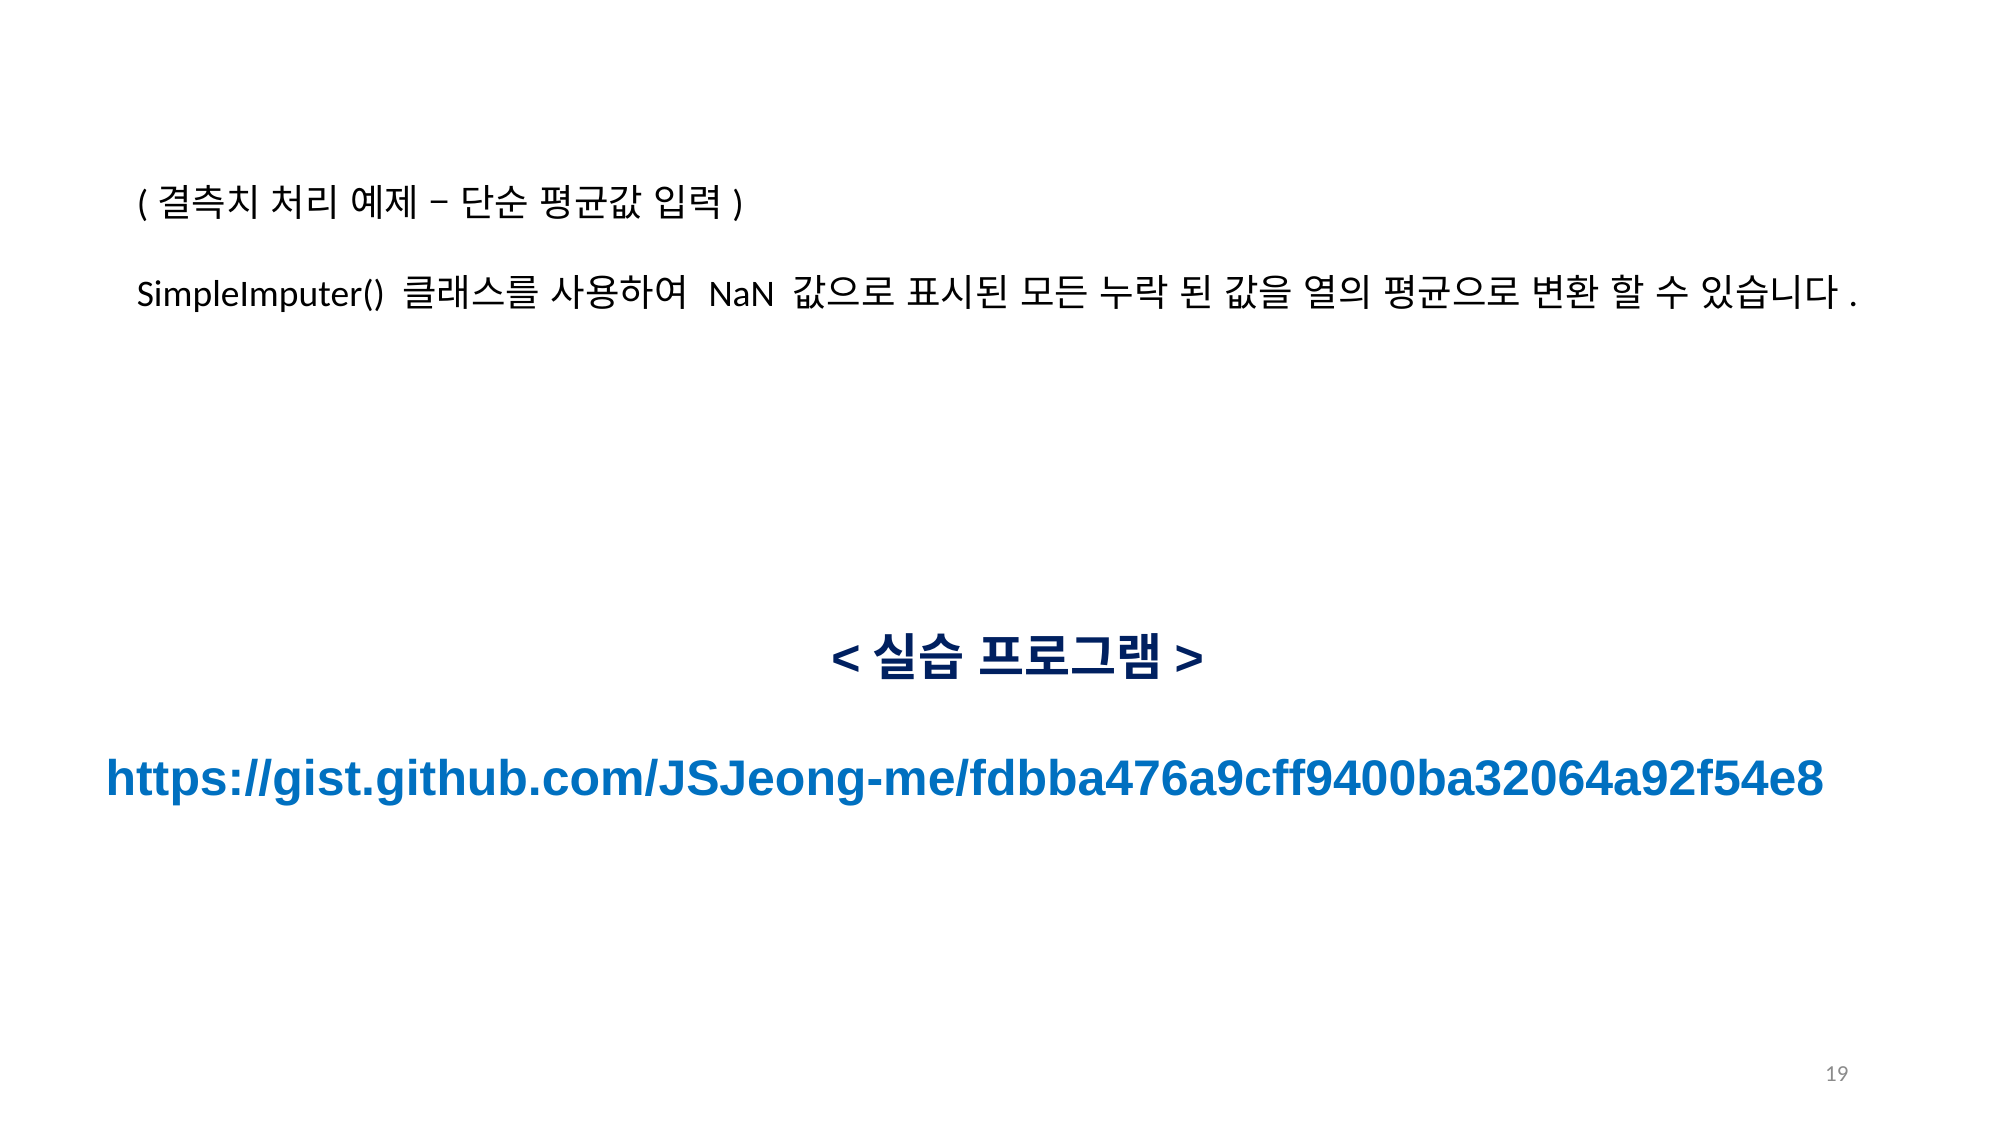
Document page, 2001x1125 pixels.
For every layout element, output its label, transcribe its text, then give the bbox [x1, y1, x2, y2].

text_box <실습 프로그램> https://gist.github.com/JSJeong-me/fdbba476a9cff9400ba32064a92f54e8 [90, 617, 1945, 813]
slide_number 18 [1413, 1042, 1864, 1103]
text_box (결측치 처리 예제 – 단순 평균값 입력) SimpleImputer() 클래스를 사용하여 NaN 값으로 표시된 모든 누락 된 값을 열의 평균으로 변환 할 수 있습니다. [122, 171, 1873, 322]
